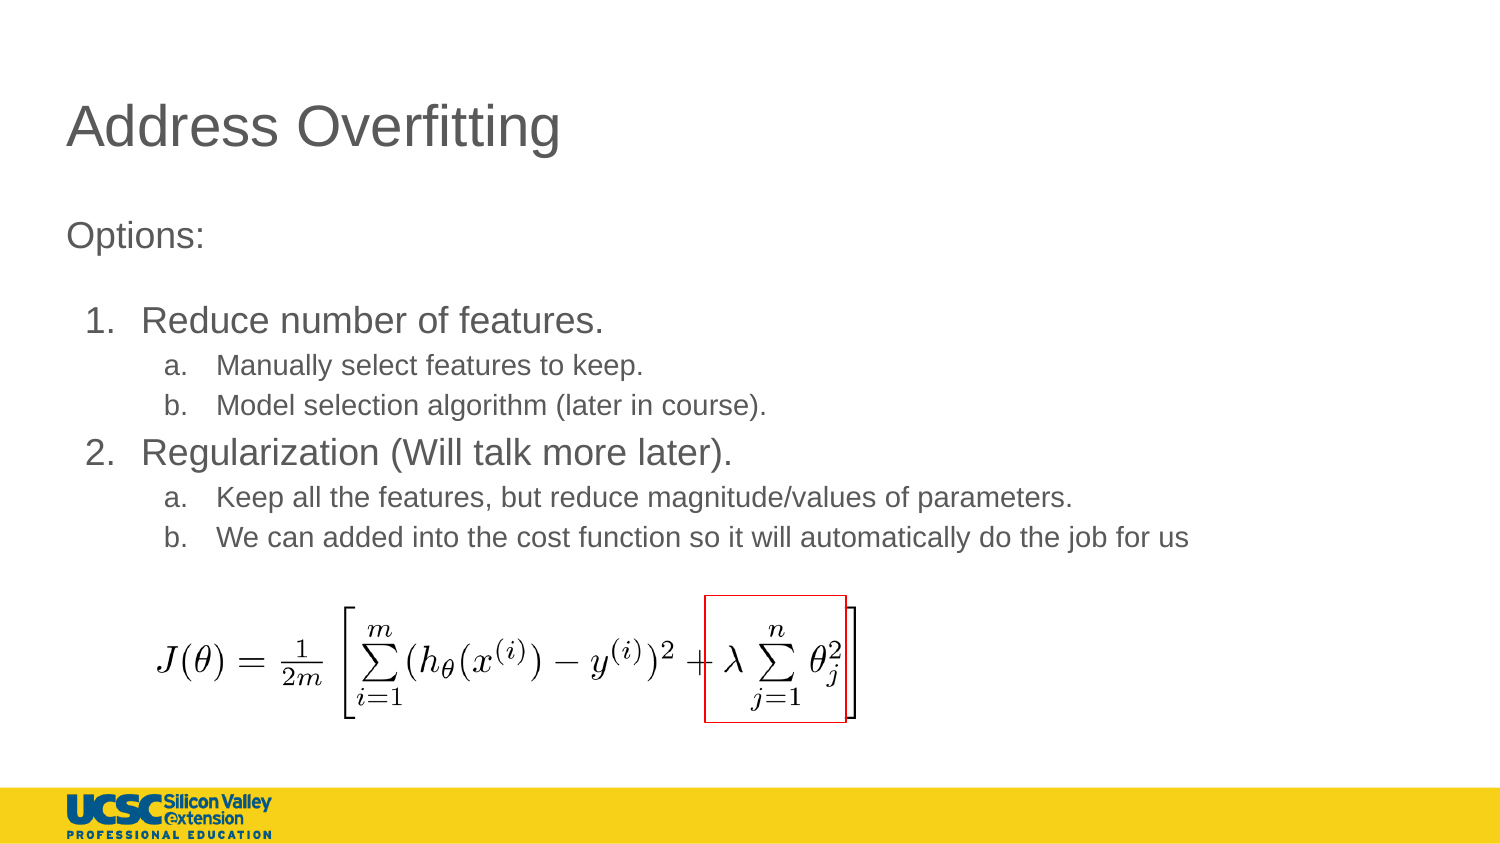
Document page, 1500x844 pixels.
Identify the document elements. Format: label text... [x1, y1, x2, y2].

title Address Overfitting [51, 72, 1449, 167]
picture [60, 787, 277, 844]
text_box [704, 595, 847, 603]
picture [155, 604, 856, 719]
list Options: Reduce number of features. Manually select features to keep. Model selection algorithm (later in course). Regularization (Will talk more later). Keep all the features, but reduce magnitude/values of parameters. We can added into the cost function so it will automatically do the job for us [51, 189, 1449, 750]
